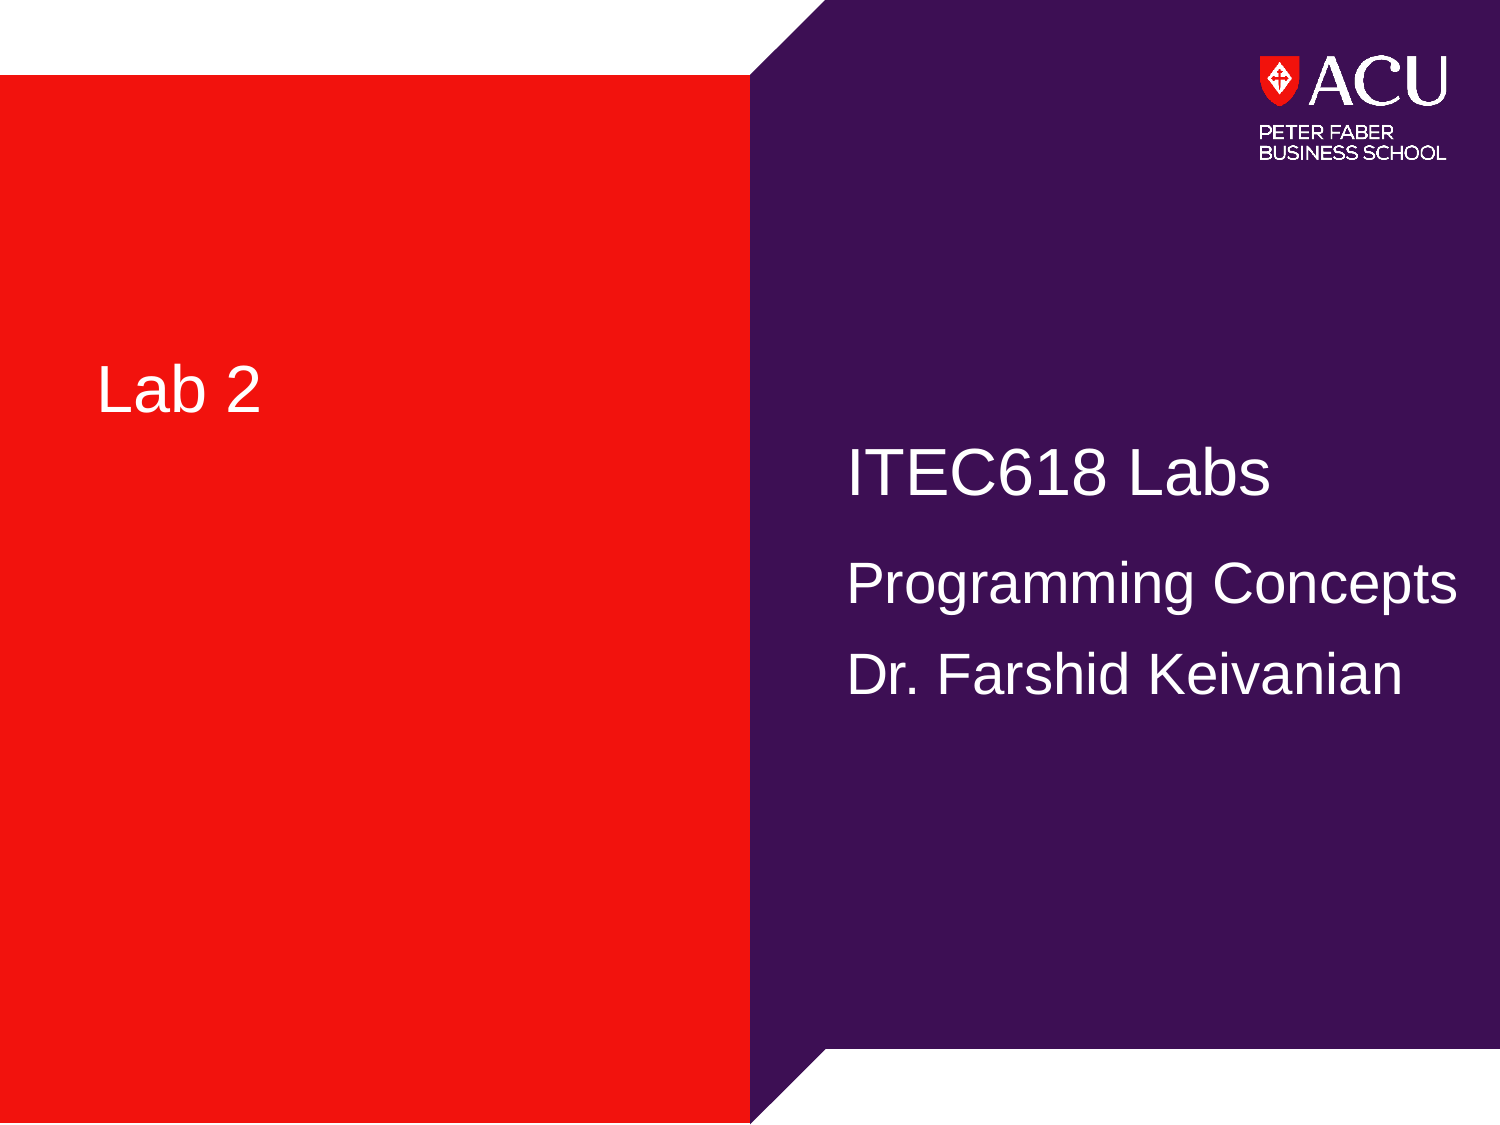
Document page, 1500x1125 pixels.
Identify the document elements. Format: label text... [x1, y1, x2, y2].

text_box Programming Concepts Dr. Farshid Keivanian [831, 537, 1488, 897]
list ITEC618 Labs [831, 420, 1339, 530]
picture [1240, 41, 1466, 175]
text_box Lab 2 [81, 338, 589, 447]
